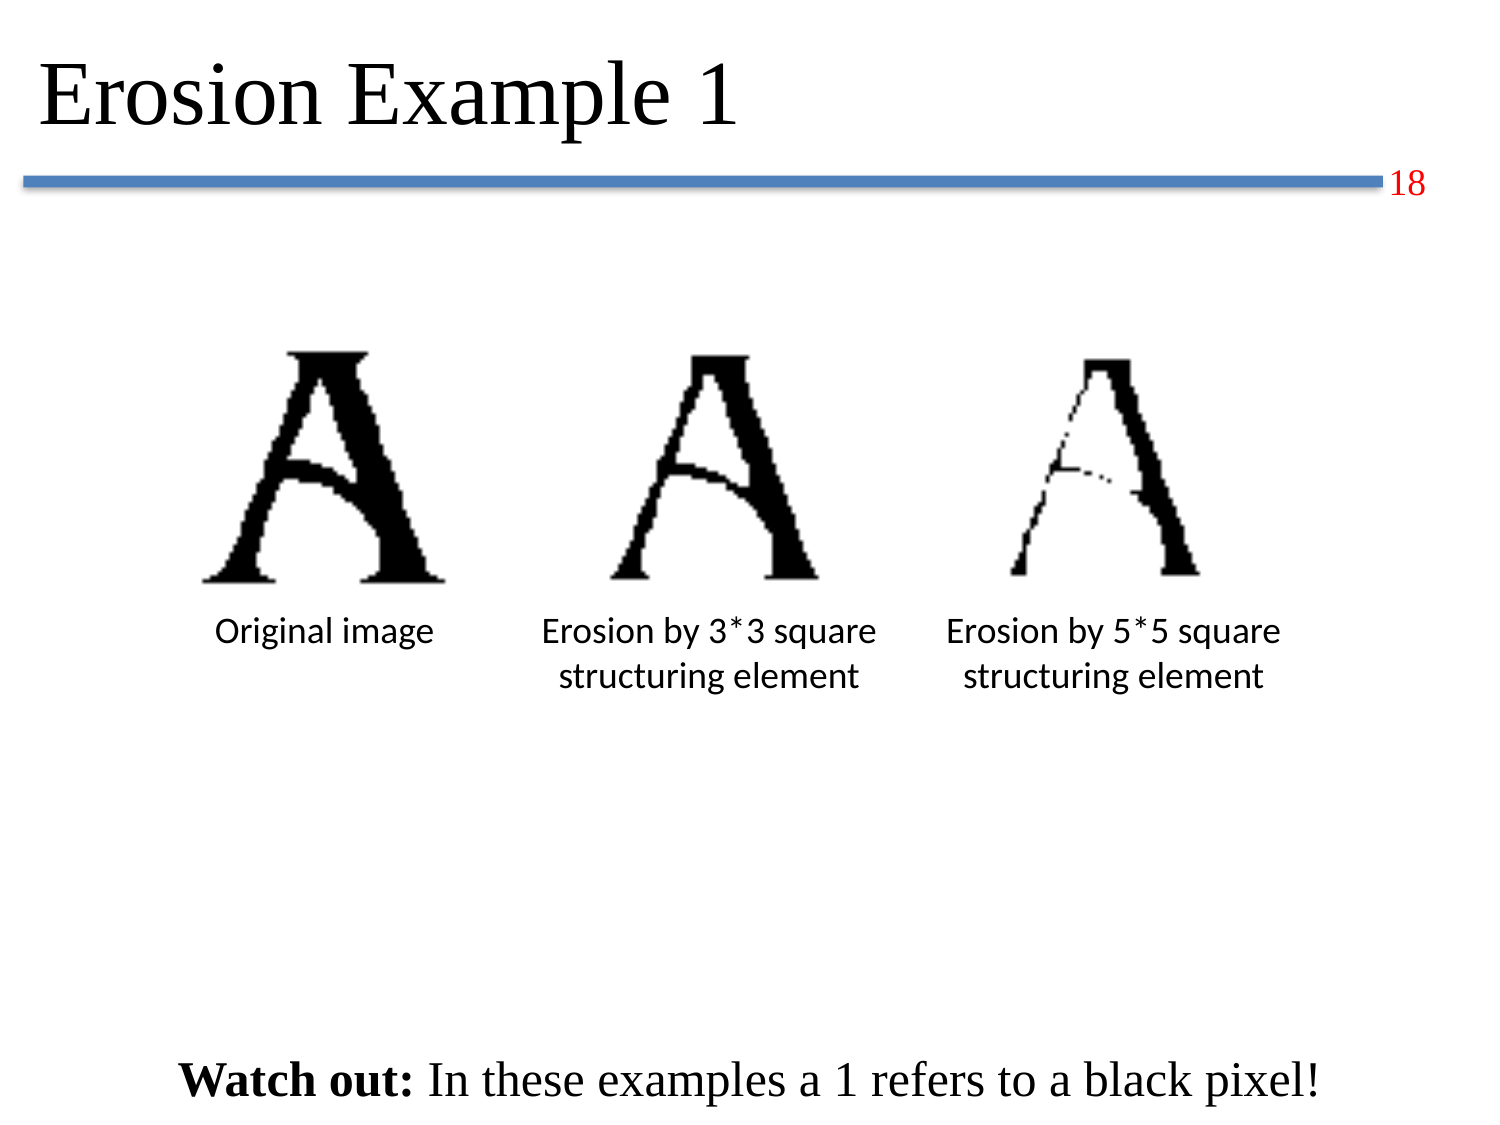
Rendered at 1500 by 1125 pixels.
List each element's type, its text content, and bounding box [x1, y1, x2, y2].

picture [46, 326, 1409, 731]
title Erosion Example 1 [23, 11, 1254, 164]
list Watch out: In these examples a 1 refers to a black pixel! [0, 1039, 1500, 1125]
